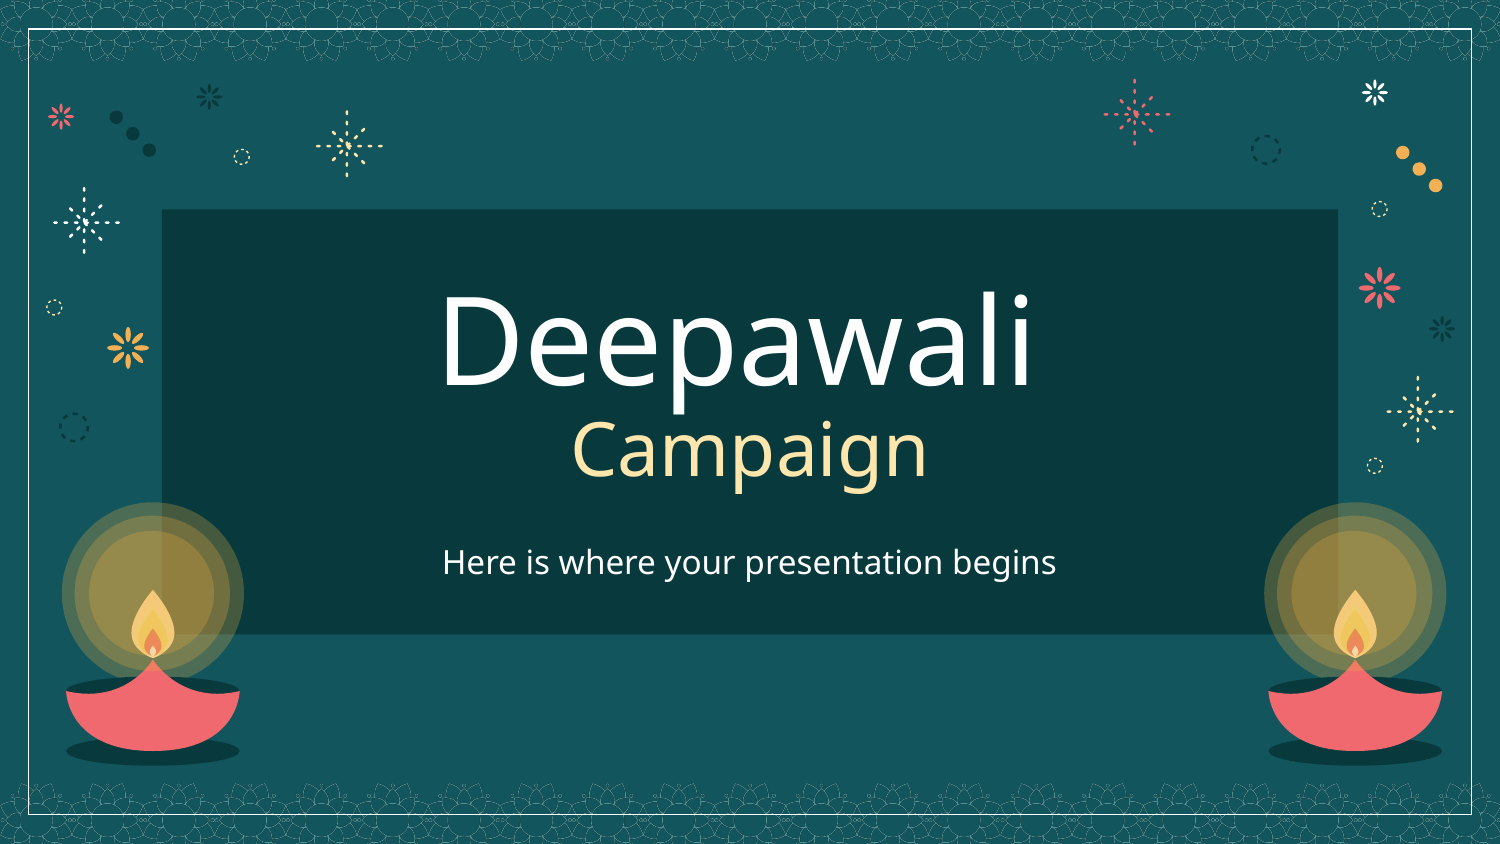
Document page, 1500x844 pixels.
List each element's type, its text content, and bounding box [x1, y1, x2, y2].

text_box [52, 501, 245, 766]
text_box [1103, 78, 1171, 146]
picture [29, 783, 1471, 814]
text_box [1254, 136, 1261, 143]
text_box [1271, 157, 1278, 164]
text_box [60, 433, 67, 440]
text_box [81, 415, 88, 422]
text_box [1393, 145, 1443, 193]
picture [29, 30, 1471, 61]
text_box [106, 110, 157, 158]
text_box [1273, 138, 1280, 144]
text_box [47, 103, 75, 131]
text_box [195, 83, 223, 111]
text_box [1358, 266, 1401, 310]
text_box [106, 326, 150, 370]
title Deepawali Campaign [165, 249, 1335, 523]
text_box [52, 186, 121, 255]
picture [0, 0, 1500, 61]
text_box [315, 109, 384, 178]
picture [0, 783, 1500, 844]
subtitle Here is where your presentation begins [392, 527, 1108, 595]
text_box [79, 435, 86, 441]
text_box [62, 414, 69, 420]
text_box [1386, 375, 1454, 444]
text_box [1361, 79, 1389, 106]
text_box [1252, 155, 1259, 162]
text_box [1428, 315, 1456, 343]
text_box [1255, 501, 1447, 766]
